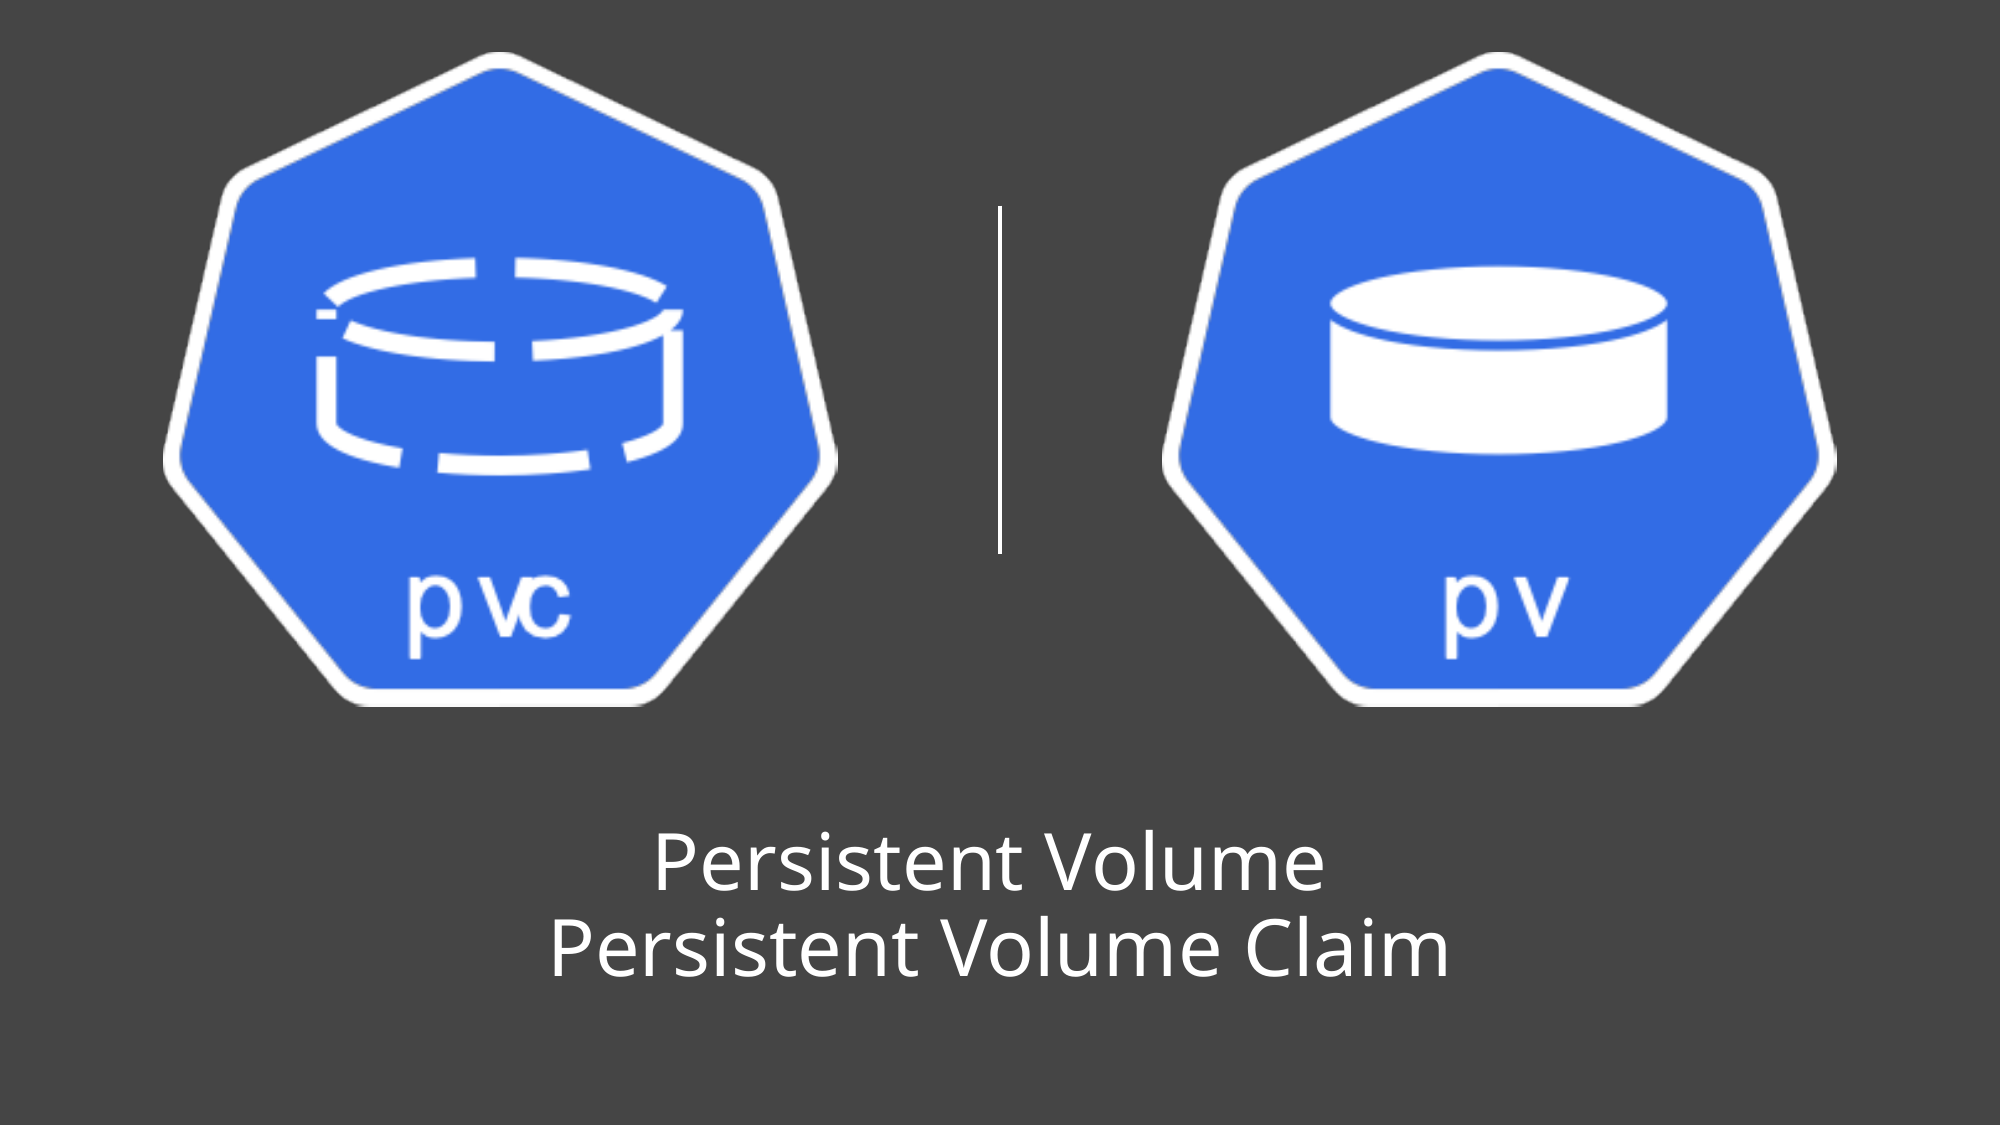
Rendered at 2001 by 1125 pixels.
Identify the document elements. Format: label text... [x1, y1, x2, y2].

title Persistent Volume Persistent Volume Claim [116, 802, 1883, 1001]
picture [163, 52, 838, 707]
picture [1162, 52, 1837, 707]
